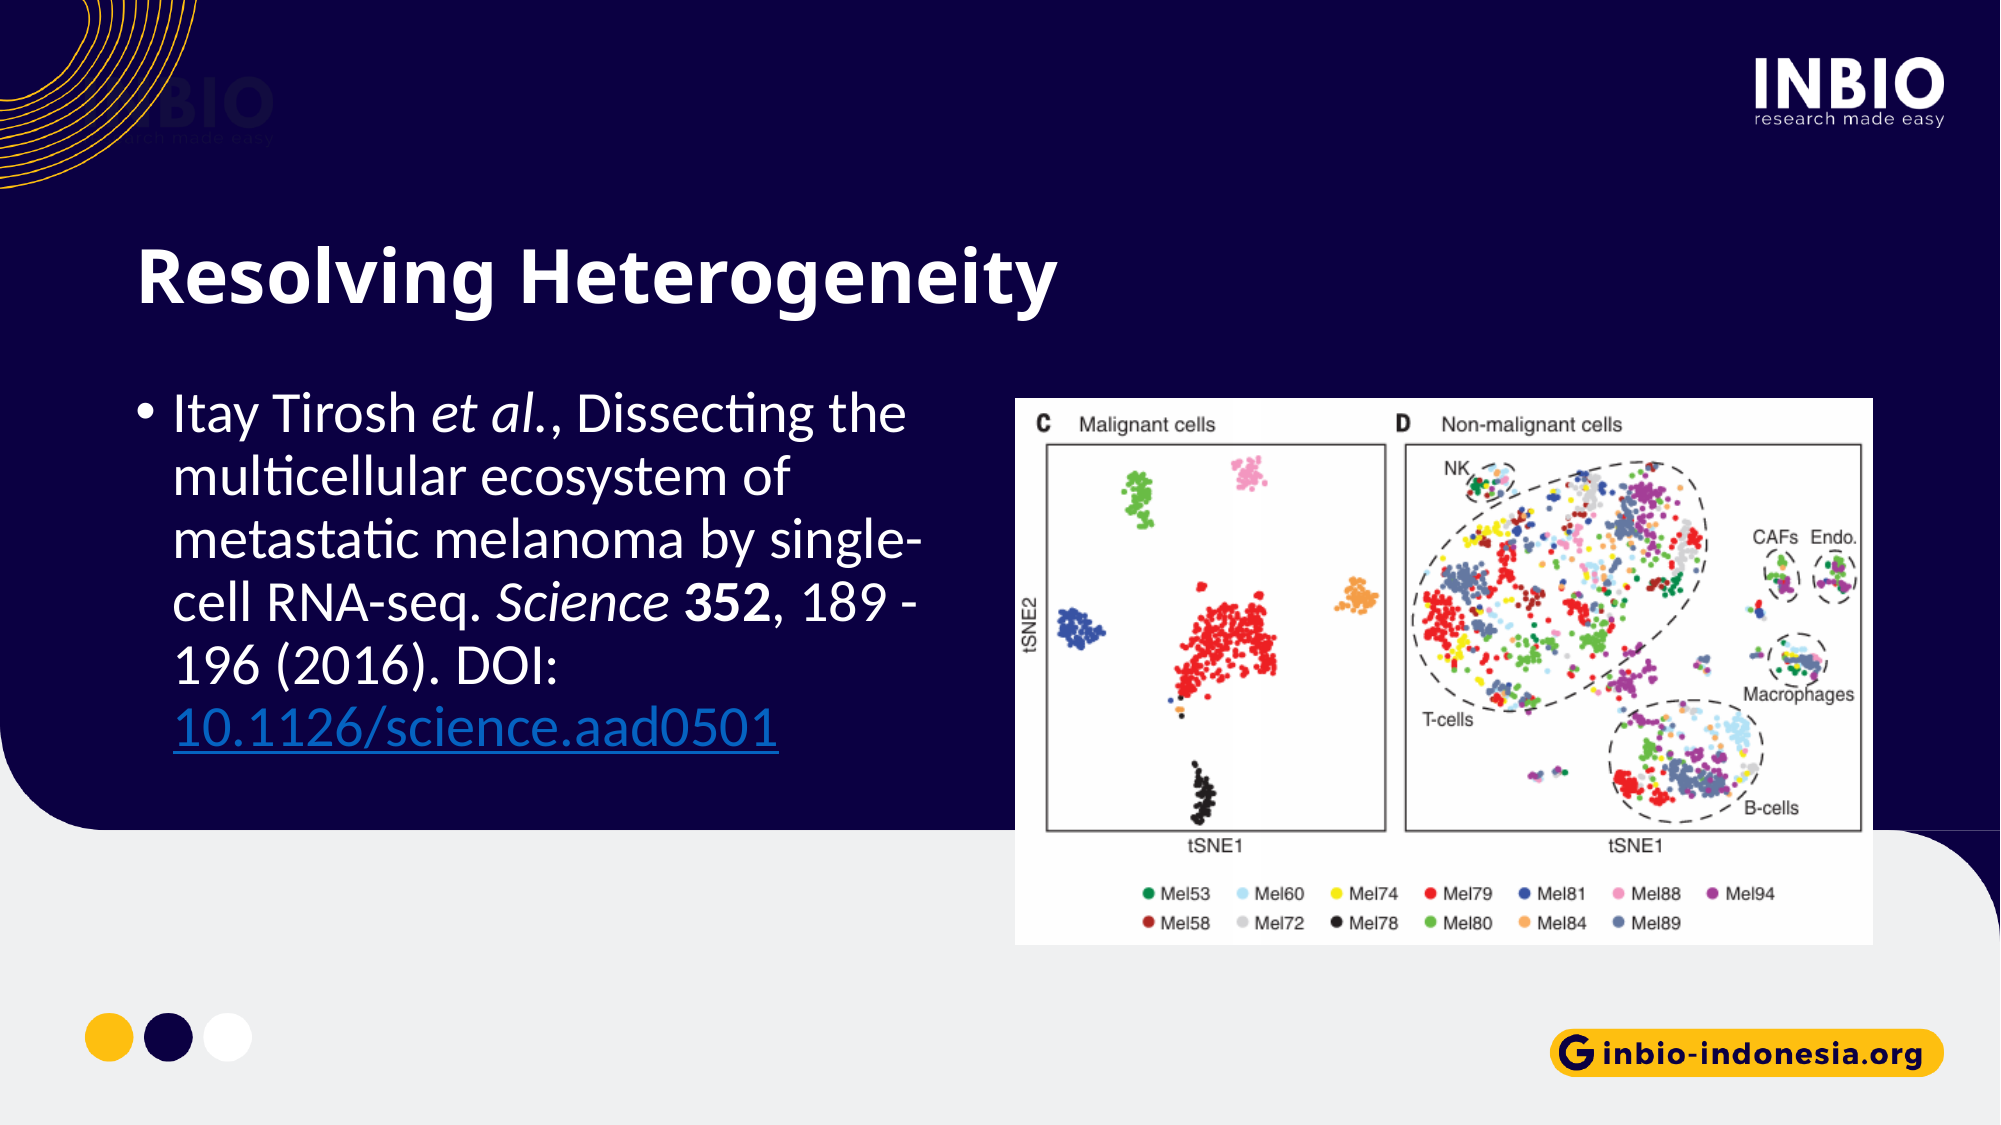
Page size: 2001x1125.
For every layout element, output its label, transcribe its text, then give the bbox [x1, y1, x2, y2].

list Itay Tirosh et al., Dissecting the multicellular ecosystem of metastatic melanoma by single-cell RNA-seq. Science 352, 189 -196 (2016). DOI: 10.1126/science.aad0501 [120, 375, 978, 969]
title Resolving Heterogeneity [120, 195, 1873, 328]
picture [0, 0, 2000, 1125]
